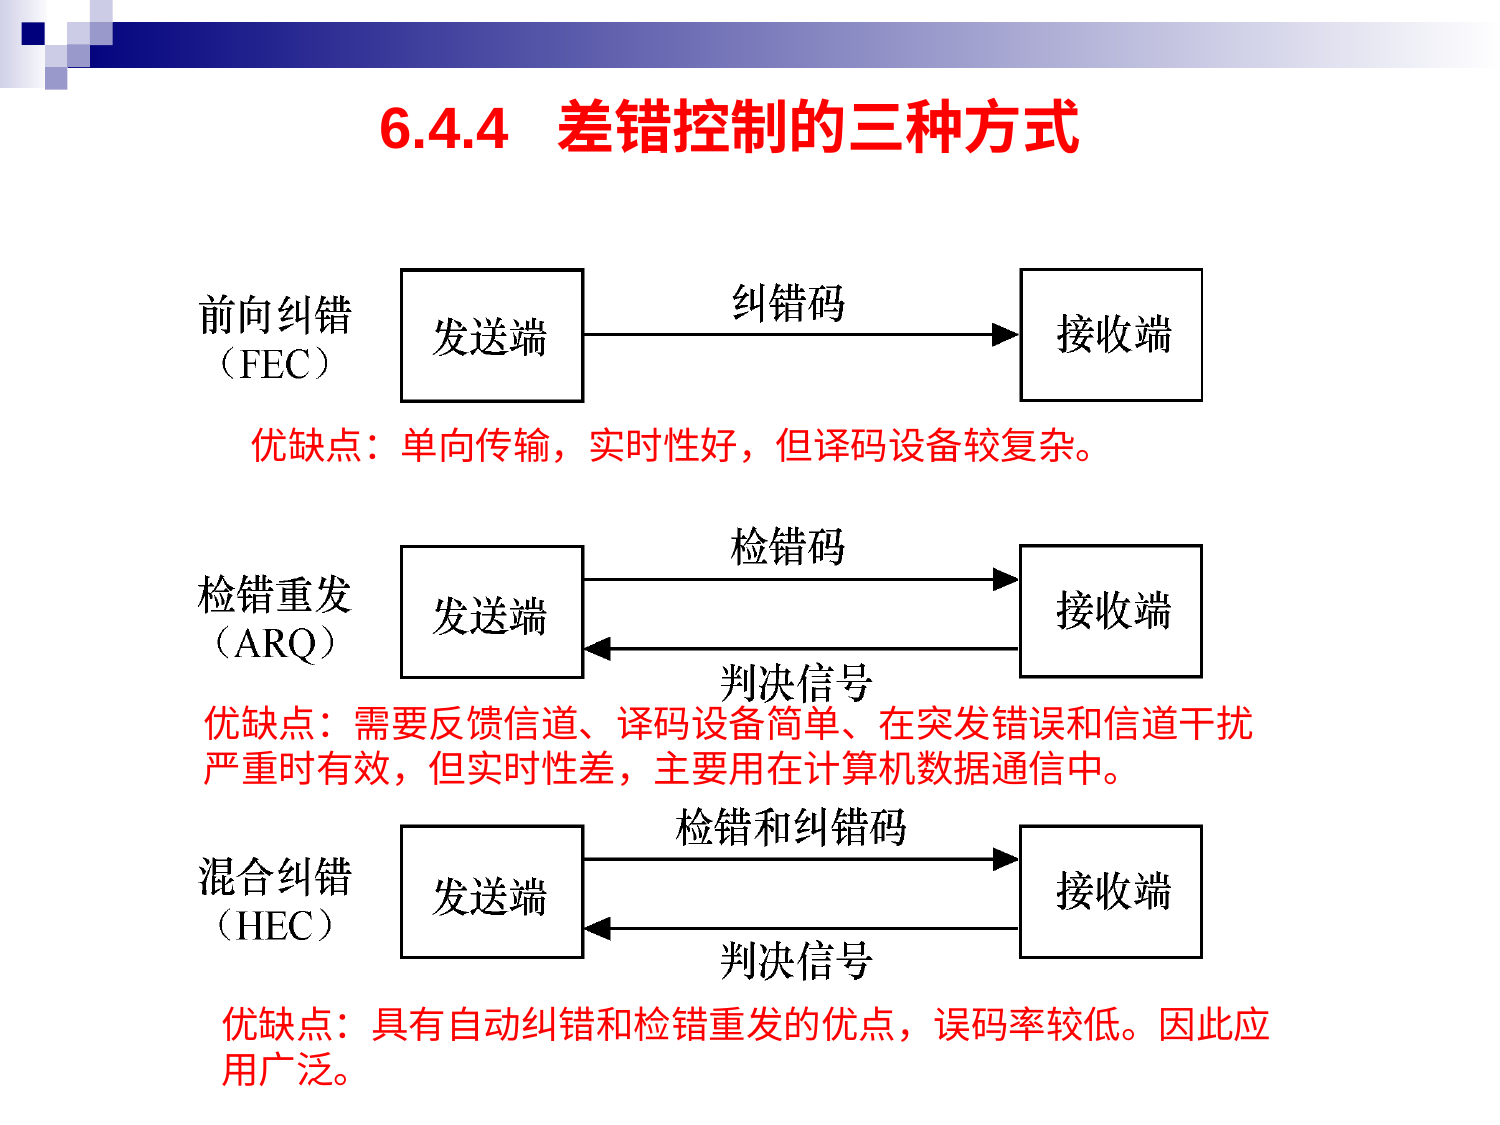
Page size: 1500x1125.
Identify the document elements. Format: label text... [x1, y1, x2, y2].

text_box 优缺点：具有自动纠错和检错重发的优点，误码率较低。因此应用广泛。 [206, 1071, 1294, 1099]
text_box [156, 268, 1325, 1063]
text_box 6.4.4 差错控制的三种方式 [364, 83, 1096, 169]
